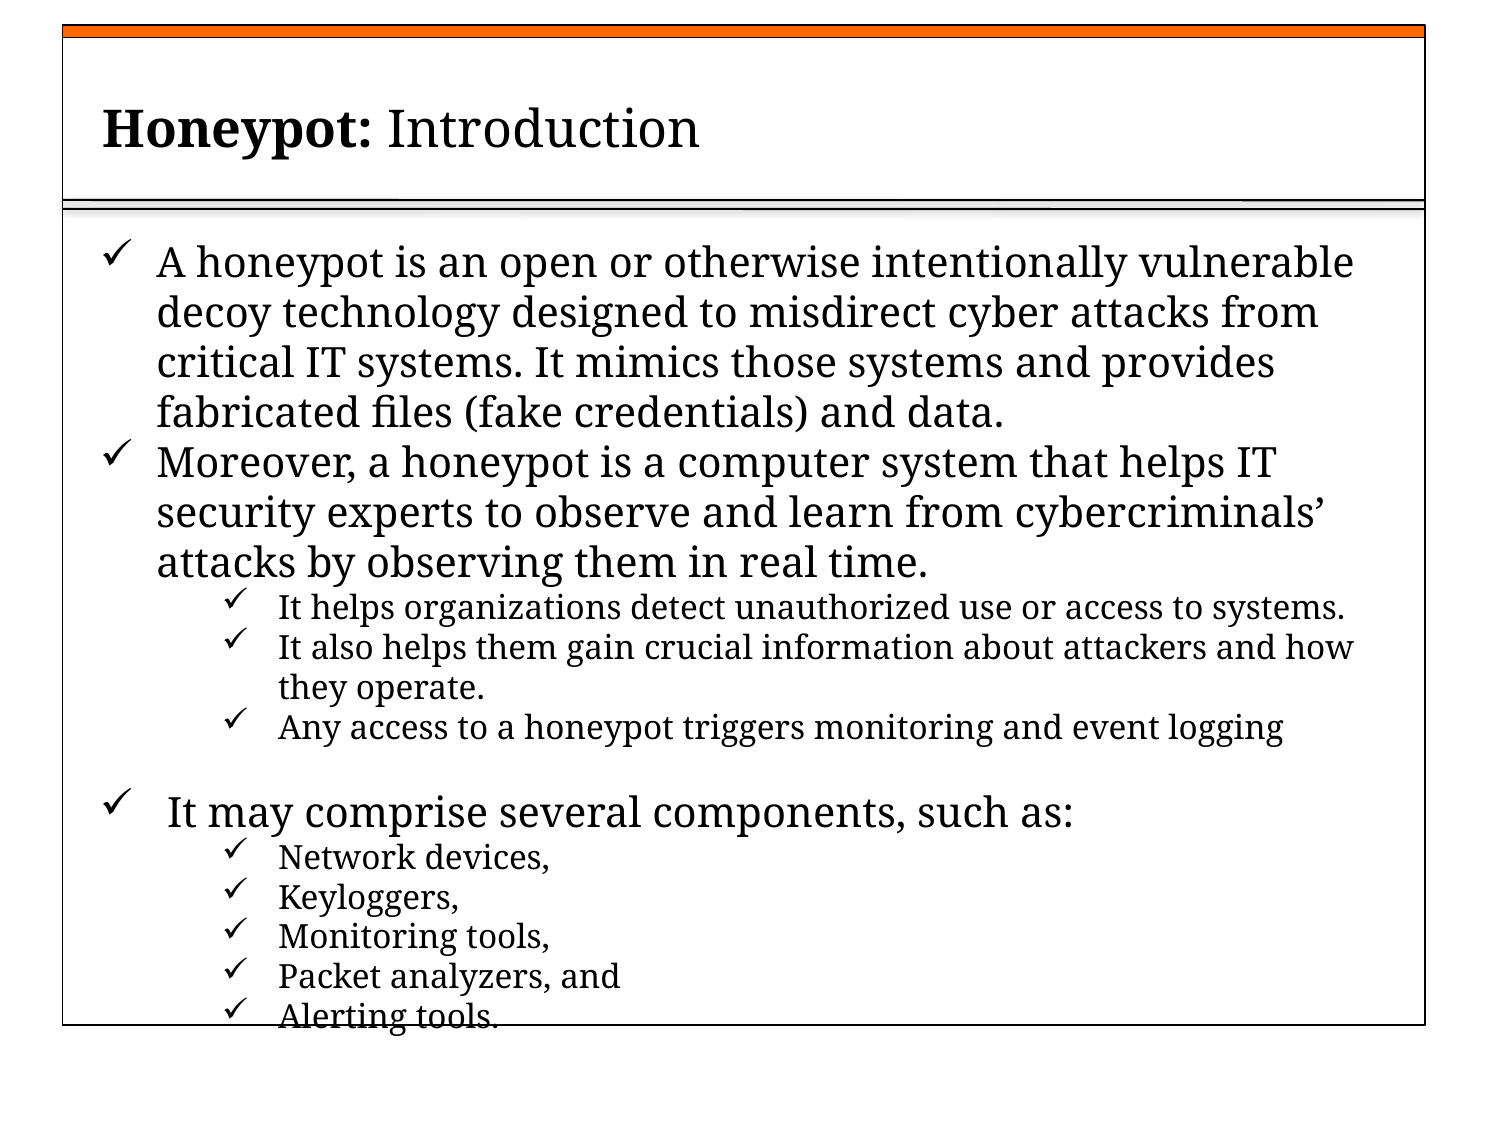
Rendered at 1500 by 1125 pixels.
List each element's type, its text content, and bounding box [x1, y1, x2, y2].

text_box [62, 38, 1425, 198]
text_box [62, 24, 1425, 38]
text_box [62, 217, 1425, 1025]
title Honeypot: Introduction [87, 45, 1450, 209]
text_box A honeypot is an open or otherwise intentionally vulnerable decoy technology designed to misdirect cyber attacks from critical IT systems. It mimics those systems and provides fabricated files (fake credentials) and data. Moreover, a honeypot is a computer system that helps IT security experts to observe and learn from cybercriminals’ attacks by observing them in real time. It helps organizations detect unauthorized use or access to systems. It also helps them gain crucial information about attackers and how they operate. Any access to a honeypot triggers monitoring and event logging It may comprise several components, such as: Network devices, Keyloggers, Monitoring tools, Packet analyzers, and Alerting tools. [85, 228, 1398, 1043]
